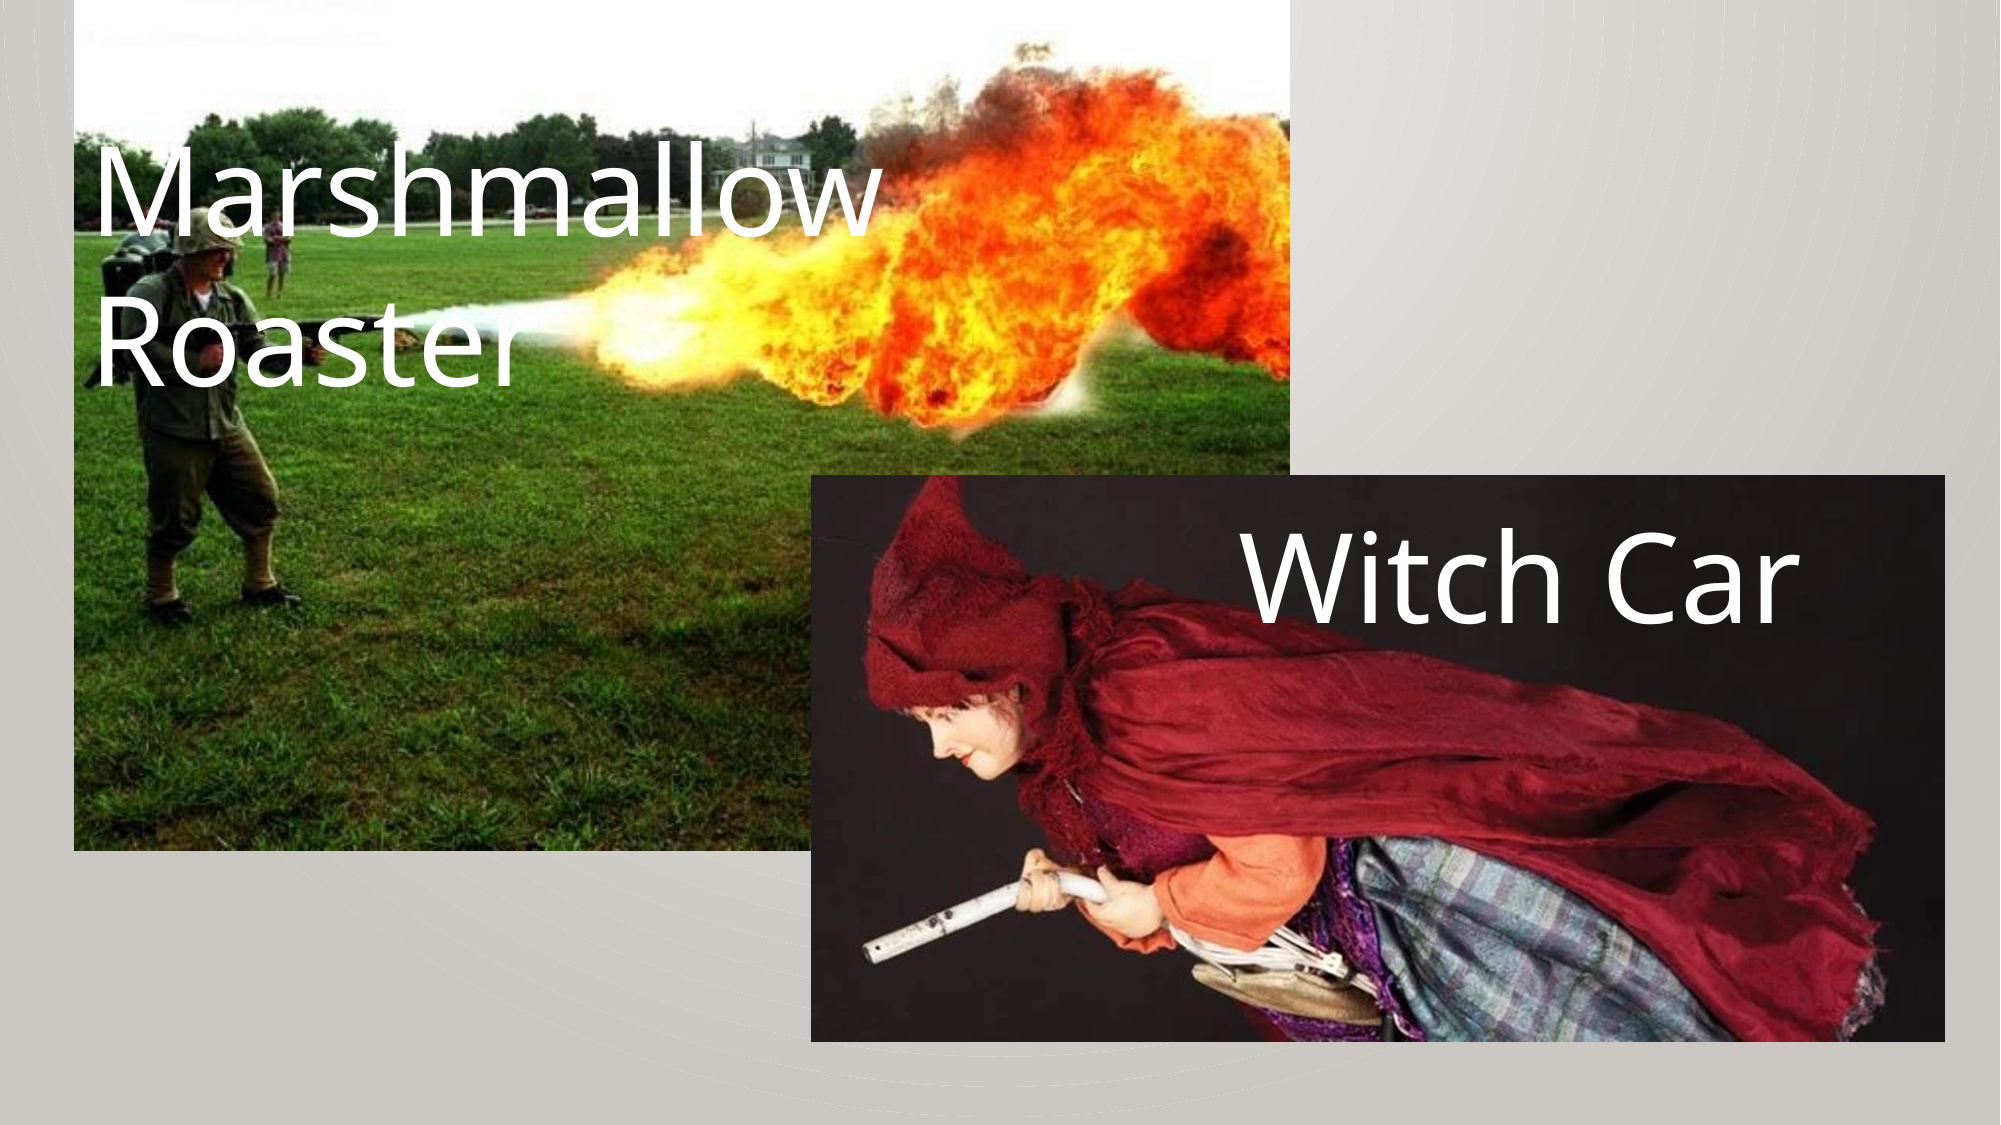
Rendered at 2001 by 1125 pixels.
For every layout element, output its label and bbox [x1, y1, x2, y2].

picture [74, 0, 1291, 851]
list [810, 475, 1945, 1043]
